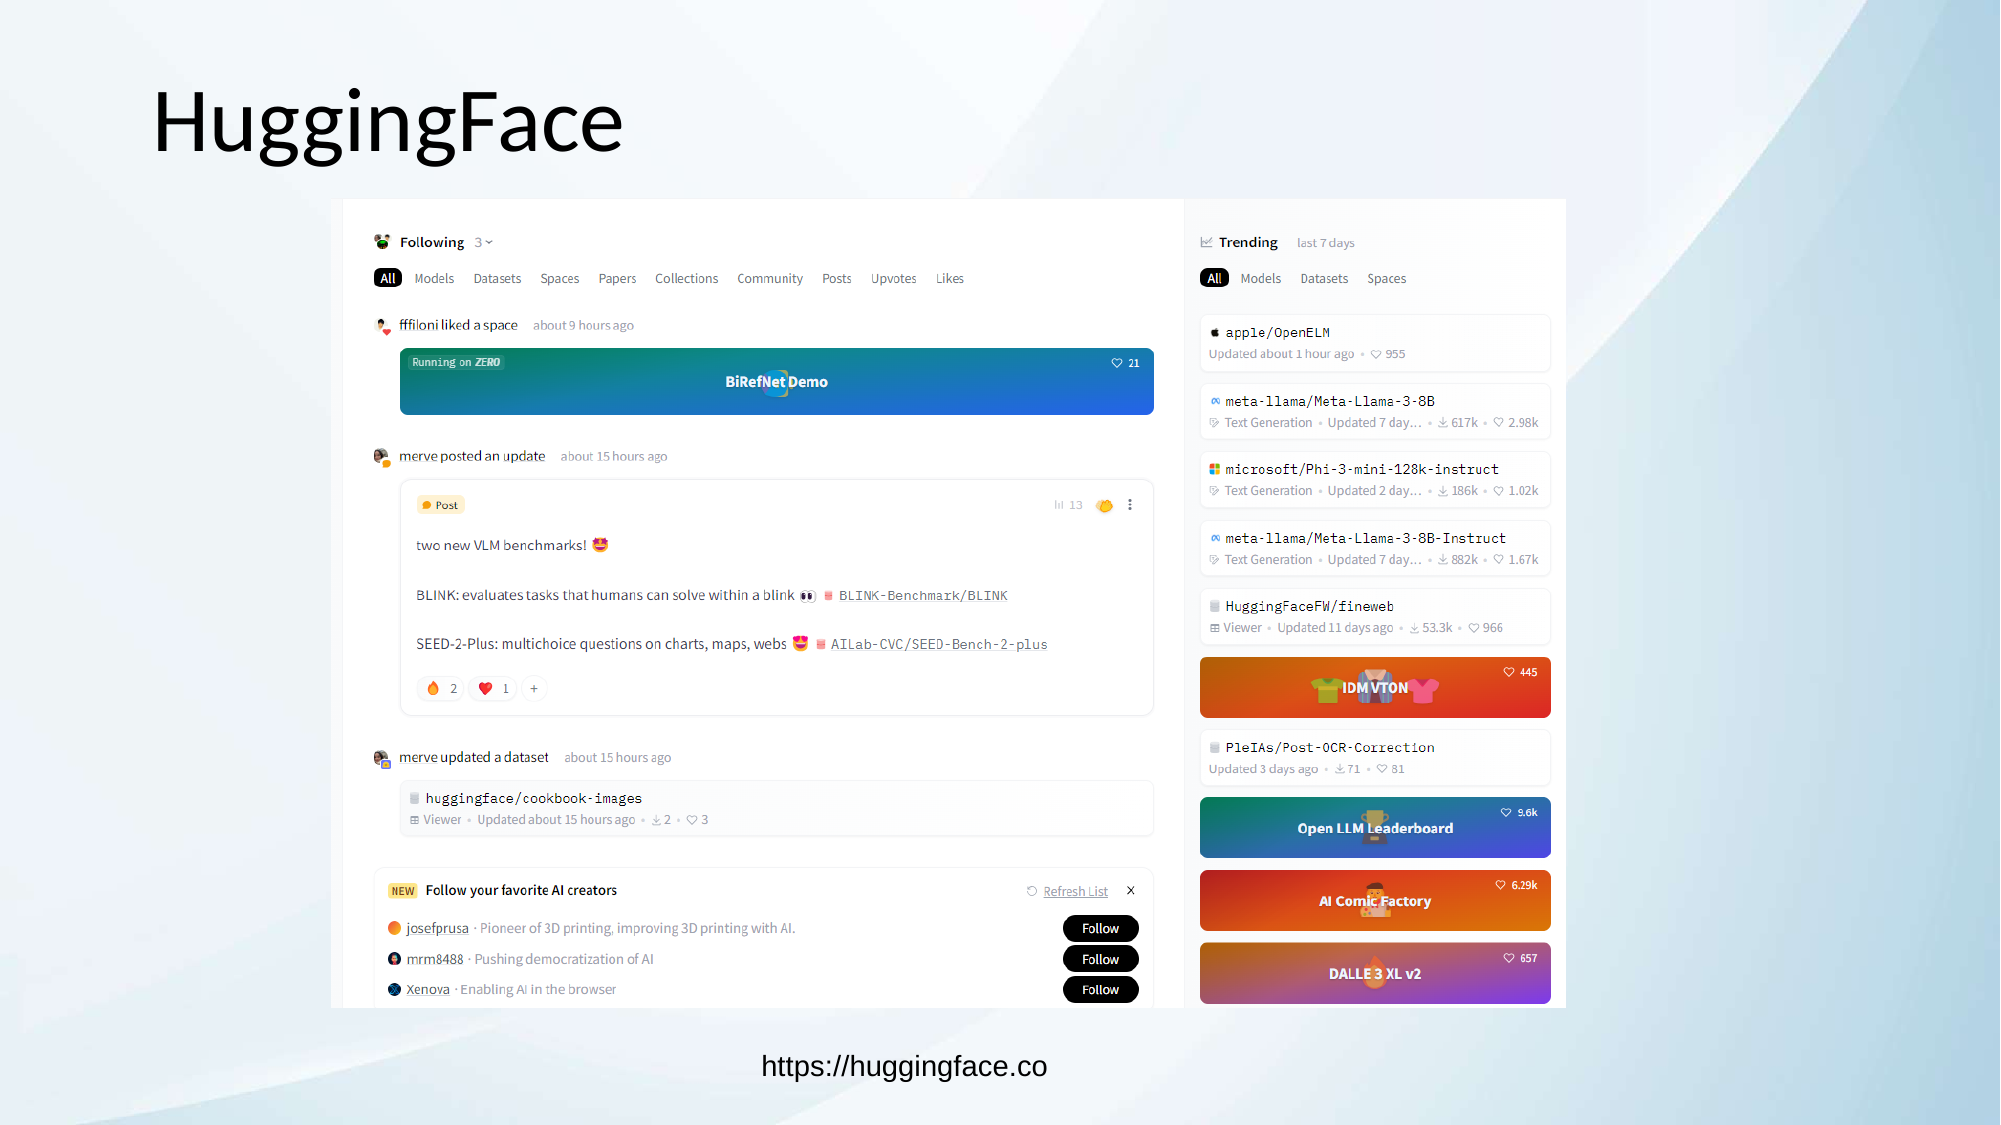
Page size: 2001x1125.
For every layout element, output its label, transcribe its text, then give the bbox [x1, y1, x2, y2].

title HuggingFace [137, 59, 1863, 184]
picture [0, 0, 2000, 1125]
text_box https://huggingface.co [746, 1039, 1747, 1090]
